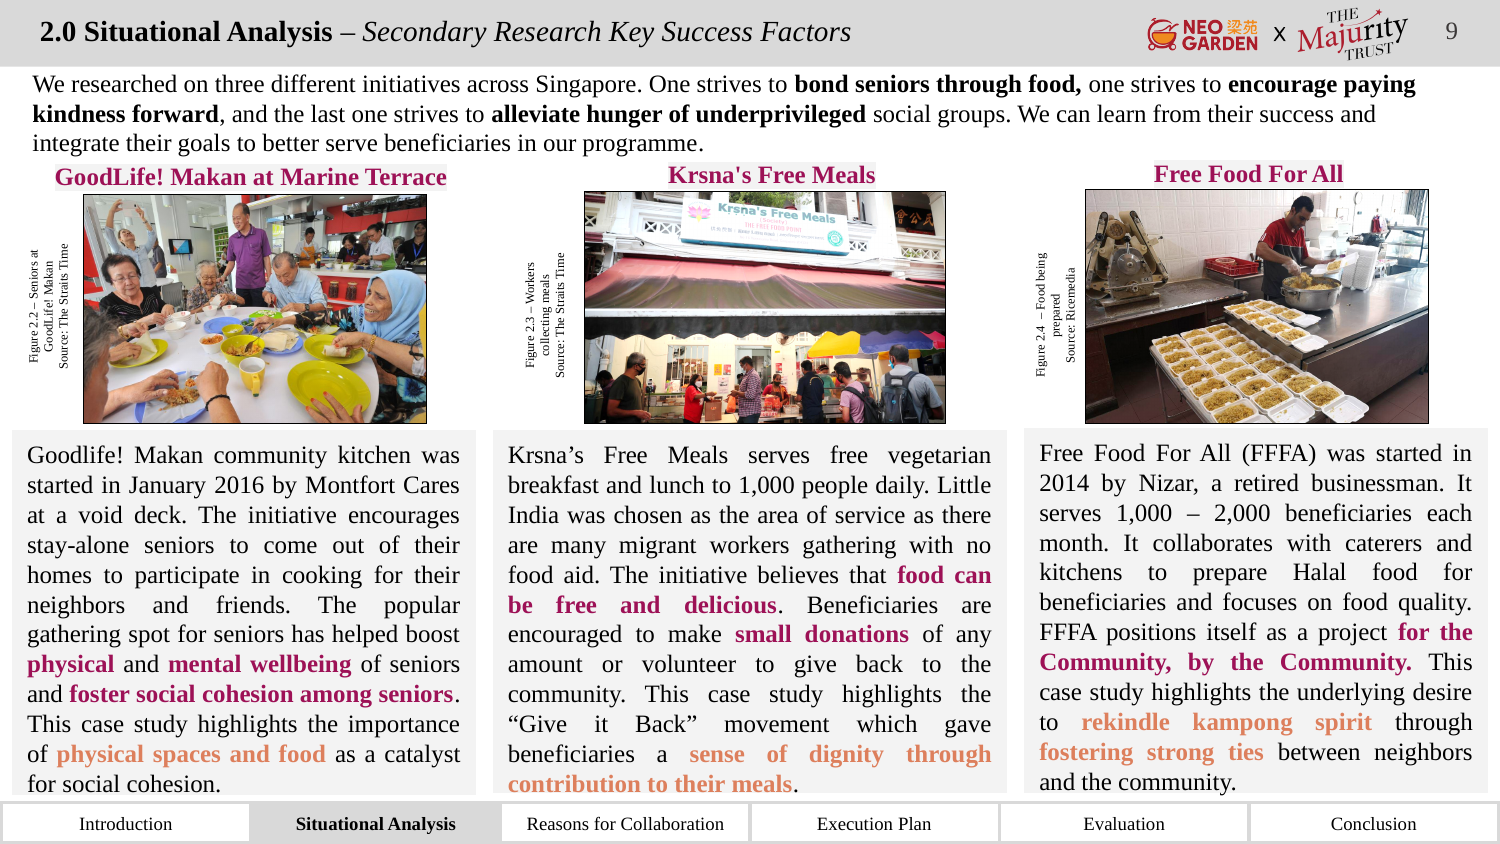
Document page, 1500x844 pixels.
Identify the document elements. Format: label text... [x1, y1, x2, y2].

picture [1085, 189, 1429, 424]
list 2.0 Situational Analysis – Secondary Research Key Success Factors [0, 0, 1070, 65]
text_box Free Food For All [1054, 165, 1444, 195]
text_box Figure 2.4 – Food being prepared Source: Ricemedia [1024, 221, 1085, 410]
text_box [1, 802, 1499, 843]
picture [82, 194, 427, 424]
text_box Figure 2.3 – Workers collecting meals Source: The Straits Time [514, 221, 574, 410]
picture [1125, 2, 1434, 59]
text_box Free Food For All (FFFA) was started in 2014 by Nizar, a retired businessman. It serves 1,000 – 2,000 beneficiaries each month. It collaborates with caterers and kitchens to prepare Halal food for beneficiaries and focuses on food quality. FFFA positions itself as a project for the Community, by the Community. This case study highlights the underlying desire to rekindle kampong spirit through fostering strong ties between neighbors and the community. [1024, 428, 1488, 793]
text_box Figure 2.2 – Seniors at GoodLife! Makan Source: The Straits Time [17, 219, 78, 395]
text_box Krsna's Free Meals [573, 165, 971, 197]
text_box Goodlife! Makan community kitchen was started in January 2016 by Montfort Cares at a void deck. The initiative encourages stay-alone seniors to come out of their homes to participate in cooking for their neighbors and friends. The popular gathering spot for seniors has helped boost physical and mental wellbeing of seniors and foster social cohesion among seniors. This case study highlights the importance of physical spaces and food as a catalyst for social cohesion. [12, 430, 476, 795]
picture [584, 191, 946, 424]
text_box GoodLife! Makan at Marine Terrace [12, 153, 490, 199]
text_box We researched on three different initiatives across Singapore. One strives to bond seniors through food, one strives to encourage paying kindness forward, and the last one strives to alleviate hunger of underprivileged social groups. We can learn from their success and integrate their goals to better serve beneficiaries in our programme. [17, 59, 1483, 165]
text_box Krsna’s Free Meals serves free vegetarian breakfast and lunch to 1,000 people daily. Little India was chosen as the area of service as there are many migrant workers gathering with no food aid. The initiative believes that food can be free and delicious. Beneficiaries are encouraged to make small donations of any amount or volunteer to give back to the community. This case study highlights the “Give it Back” movement which gave beneficiaries a sense of dignity through contribution to their meals. [493, 430, 1007, 793]
